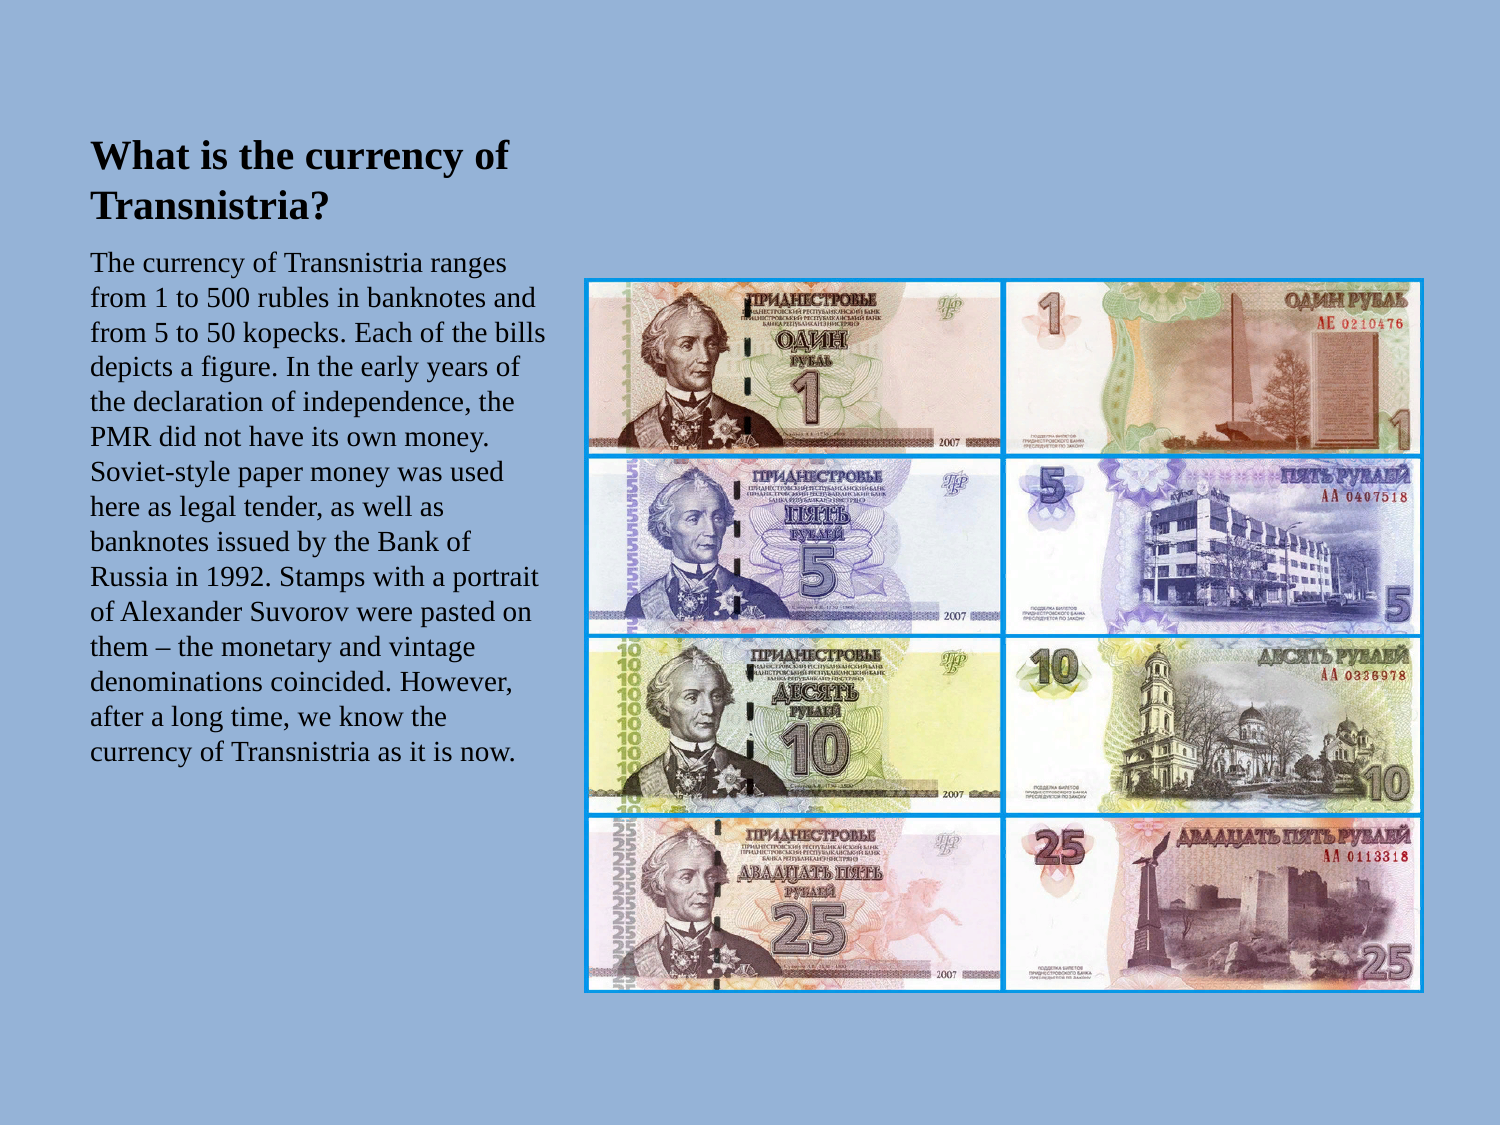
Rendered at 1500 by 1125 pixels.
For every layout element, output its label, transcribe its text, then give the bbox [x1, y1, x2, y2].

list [584, 278, 1424, 993]
list The currency of Transnistria ranges from 1 to 500 rubles in banknotes and from 5 to 50 kopecks. Each of the bills depicts a figure. In the early years of the declaration of independence, the PMR did not have its own money. Soviet-style paper money was used here as legal tender, as well as banknotes issued by the Bank of Russia in 1992. Stamps with a portrait of Alexander Suvorov were pasted on them – the monetary and vintage denominations coincided. However, after a long time, we know the currency of Transnistria as it is now. [75, 235, 569, 1005]
title What is the currency of Transnistria? [75, 44, 569, 235]
